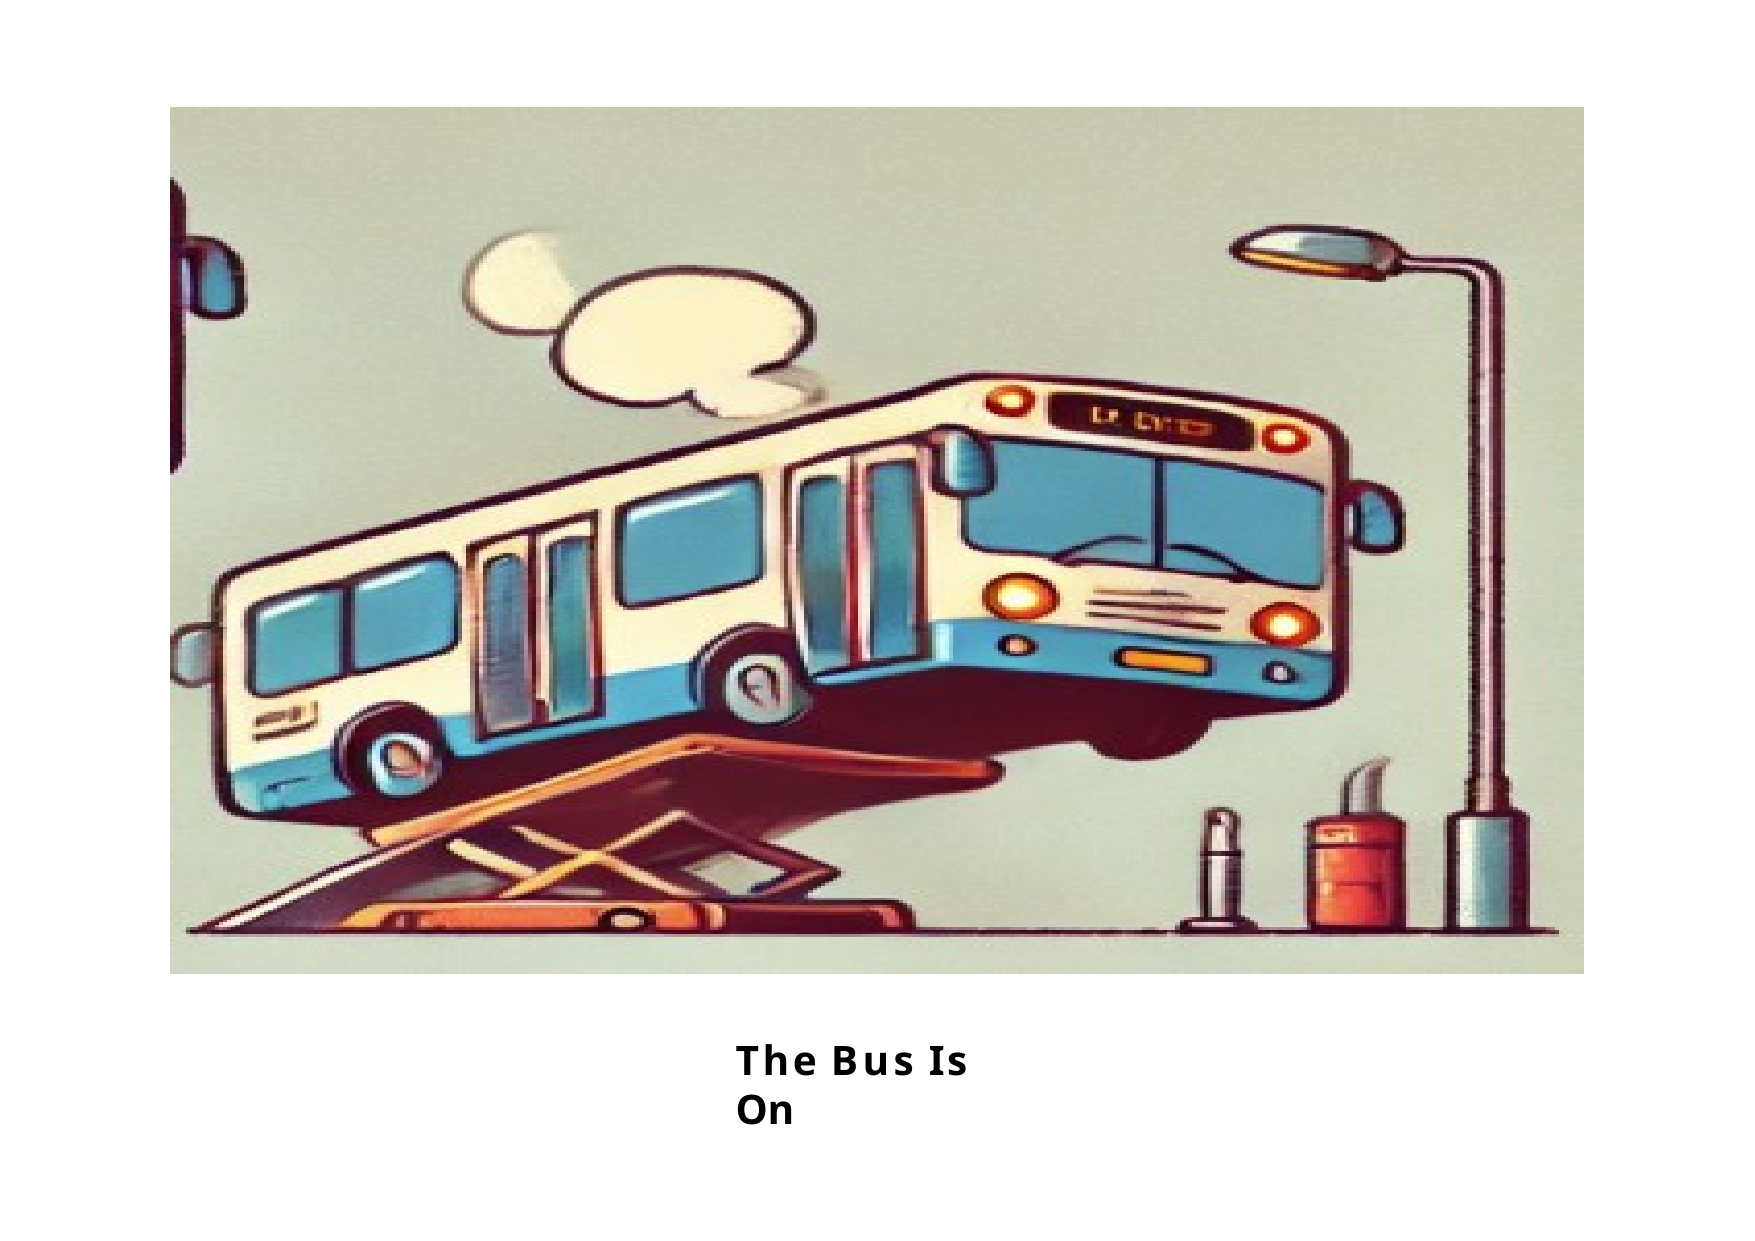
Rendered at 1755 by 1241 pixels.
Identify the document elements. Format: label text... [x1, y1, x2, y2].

text_box The Bus Is On [733, 1032, 1021, 1133]
picture [170, 107, 1584, 974]
